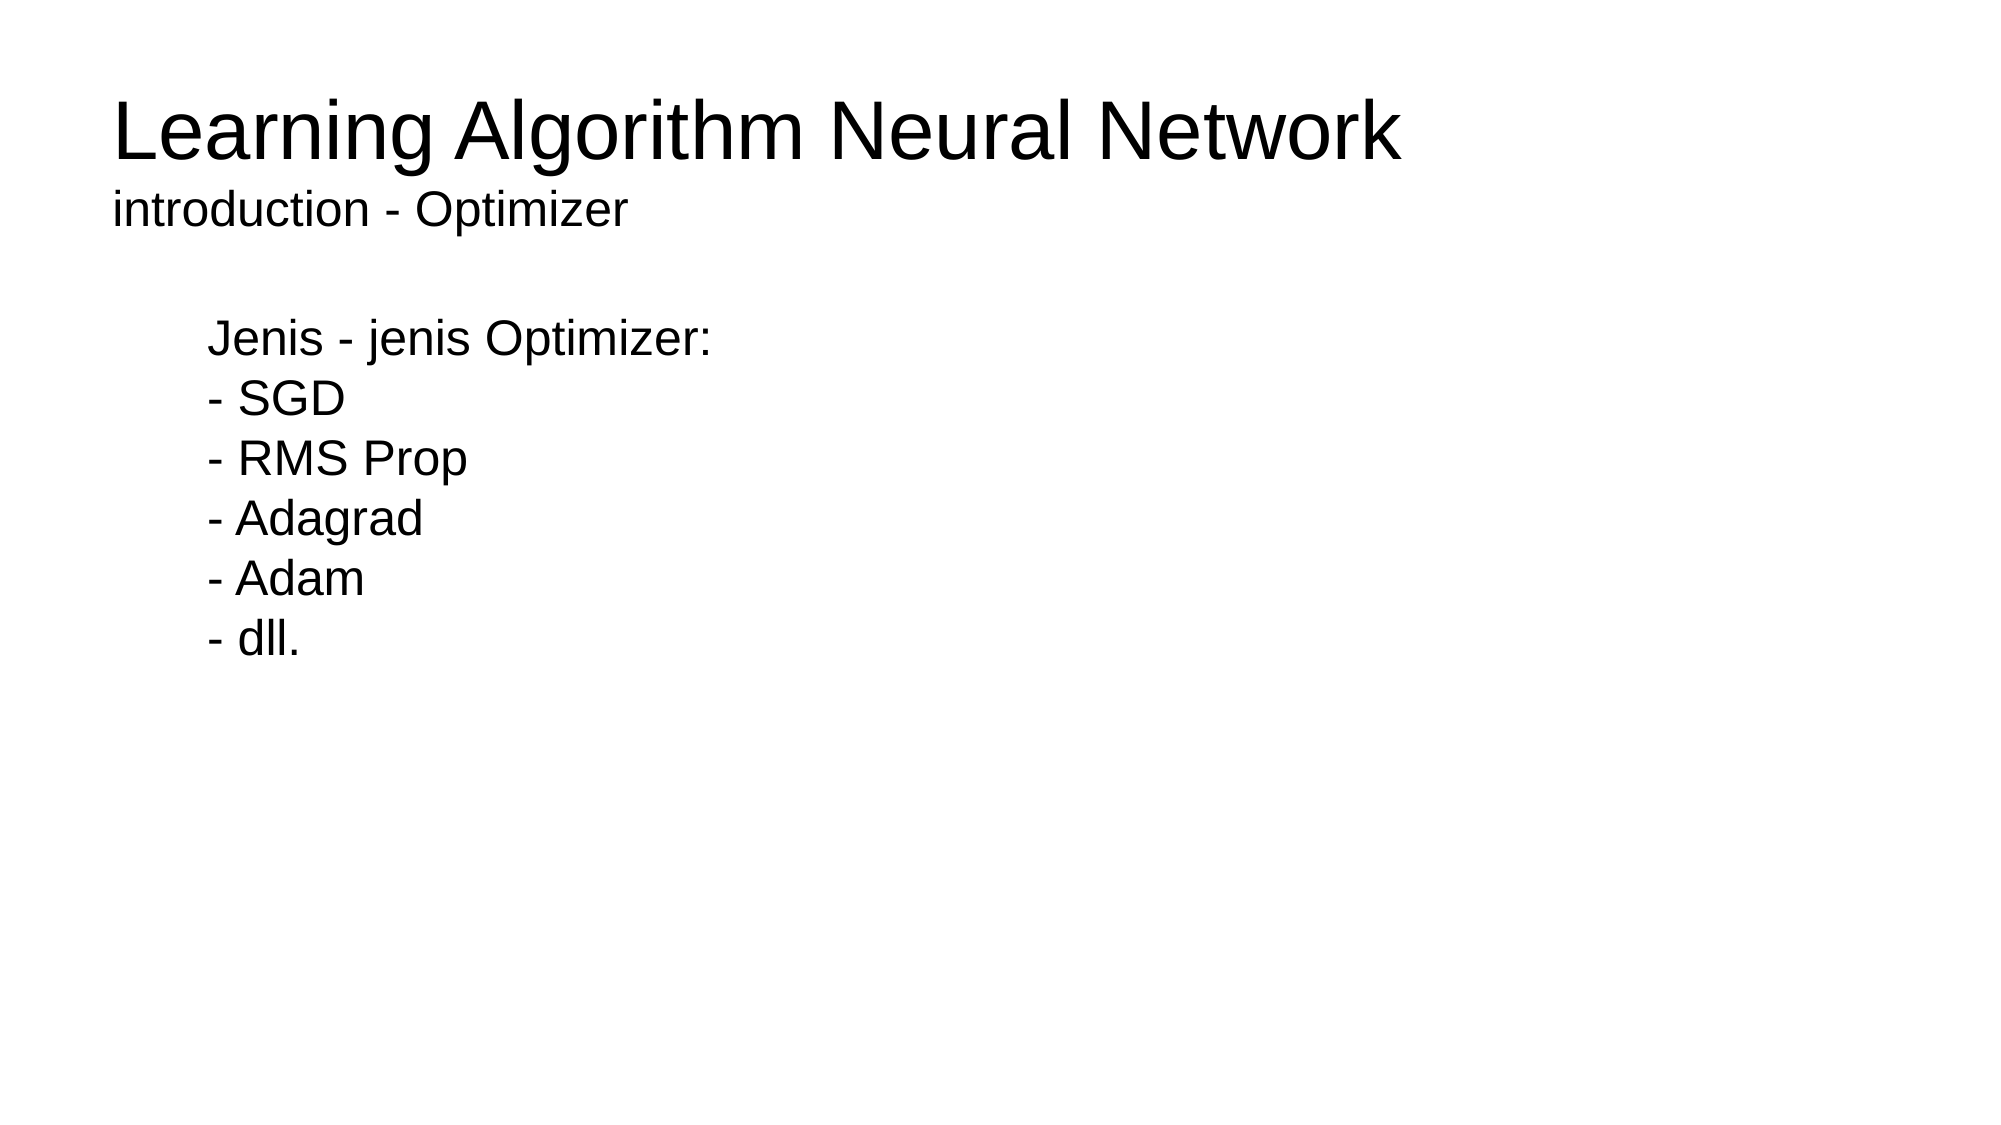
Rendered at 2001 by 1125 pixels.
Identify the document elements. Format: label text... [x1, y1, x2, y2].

text_box Learning Algorithm Neural Network introduction - Optimizer [97, 69, 1418, 244]
text_box Jenis - jenis Optimizer: - SGD - RMS Prop - Adagrad - Adam - dll. [192, 297, 728, 673]
